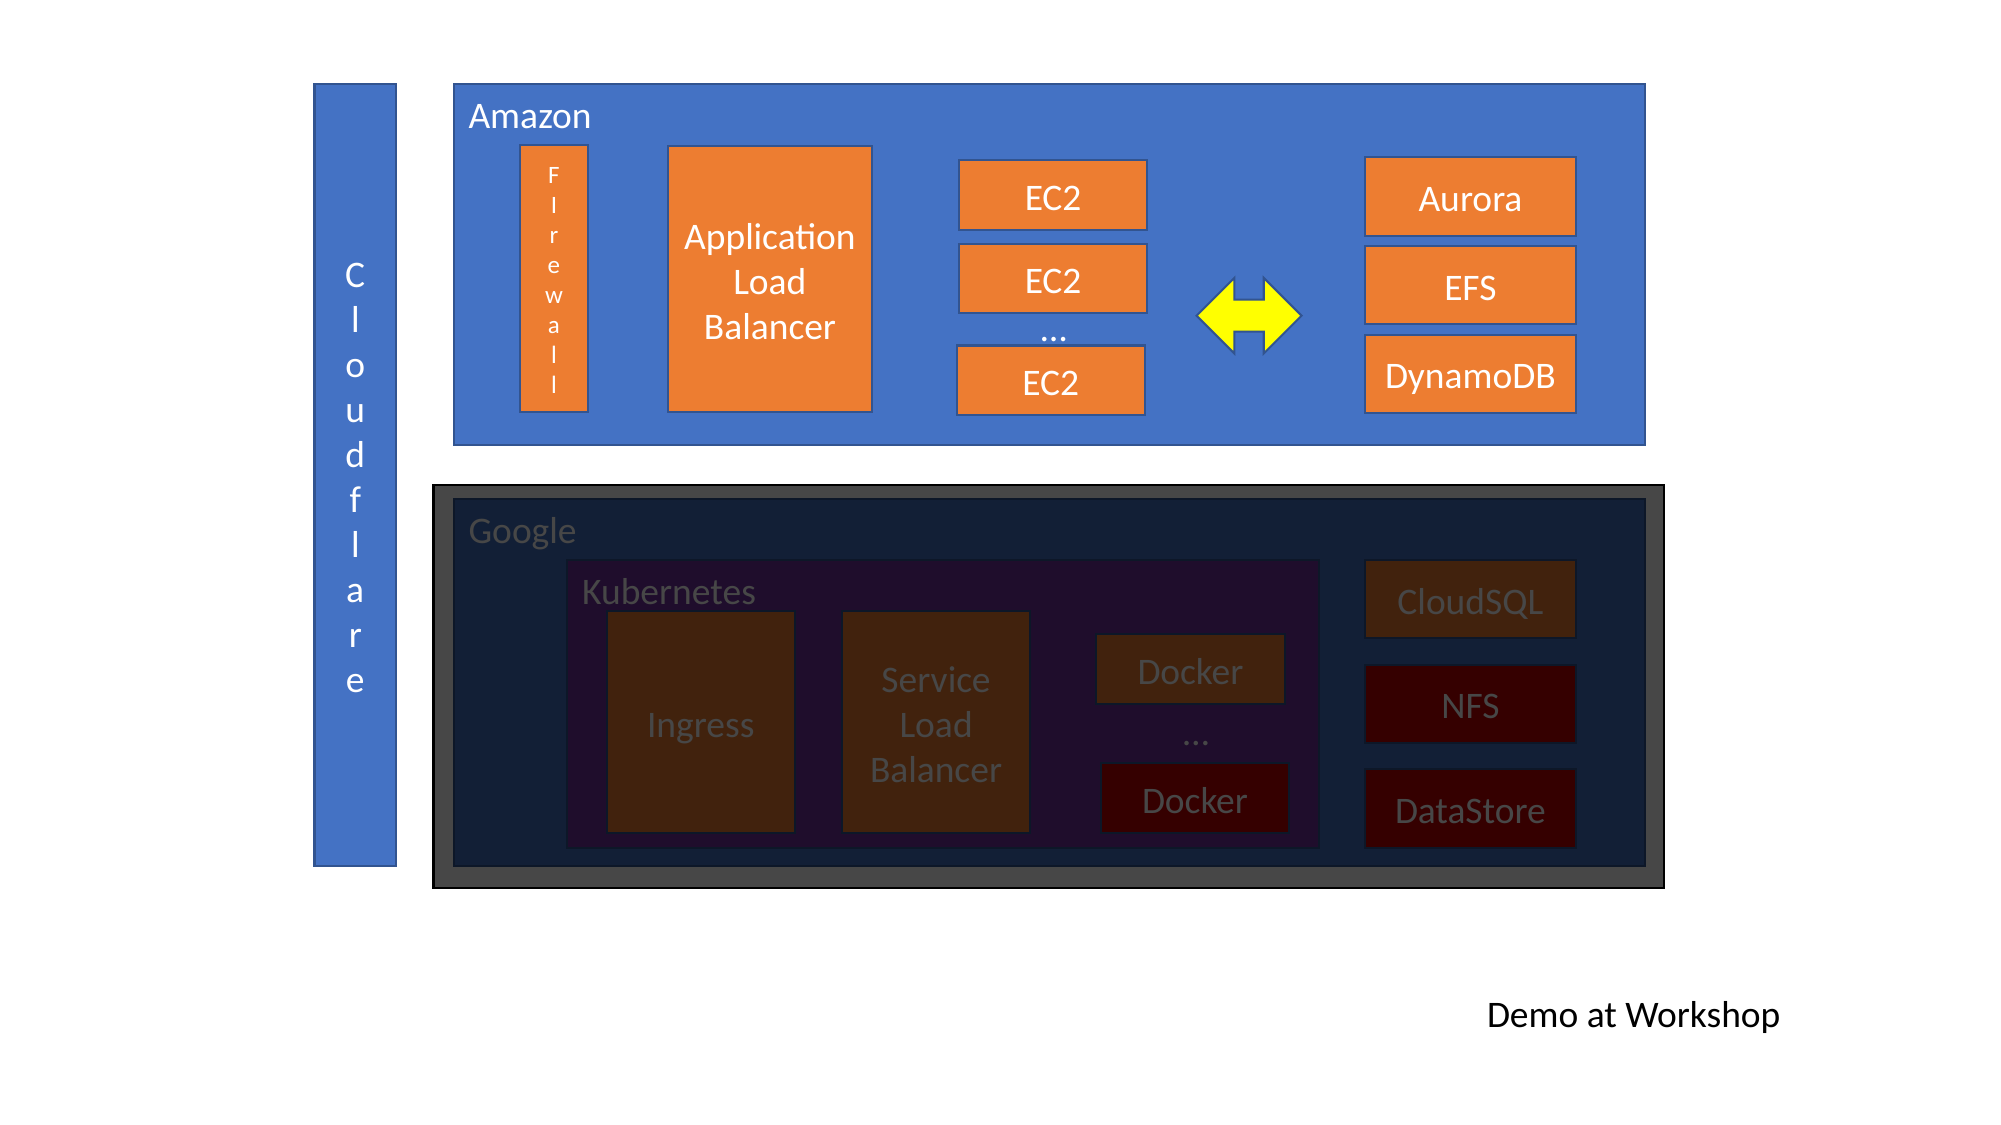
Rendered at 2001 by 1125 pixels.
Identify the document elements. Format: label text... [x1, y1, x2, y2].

text_box Application Load Balancer [667, 145, 873, 413]
text_box EC2 [958, 159, 1148, 231]
text_box EC2 [956, 344, 1146, 416]
text_box Aurora [1364, 156, 1577, 237]
text_box EC2 [958, 243, 1148, 314]
text_box … [1026, 296, 1082, 356]
text_box [432, 484, 1665, 889]
text_box DynamoDB [1364, 334, 1577, 414]
text_box Demo at Workshop [1472, 983, 1796, 1043]
text_box C l o u d f l a r e [313, 83, 397, 867]
text_box Amazon [453, 83, 1646, 446]
text_box [1195, 275, 1304, 356]
text_box F I r e w a l l [519, 144, 589, 413]
text_box EFS [1364, 245, 1577, 325]
